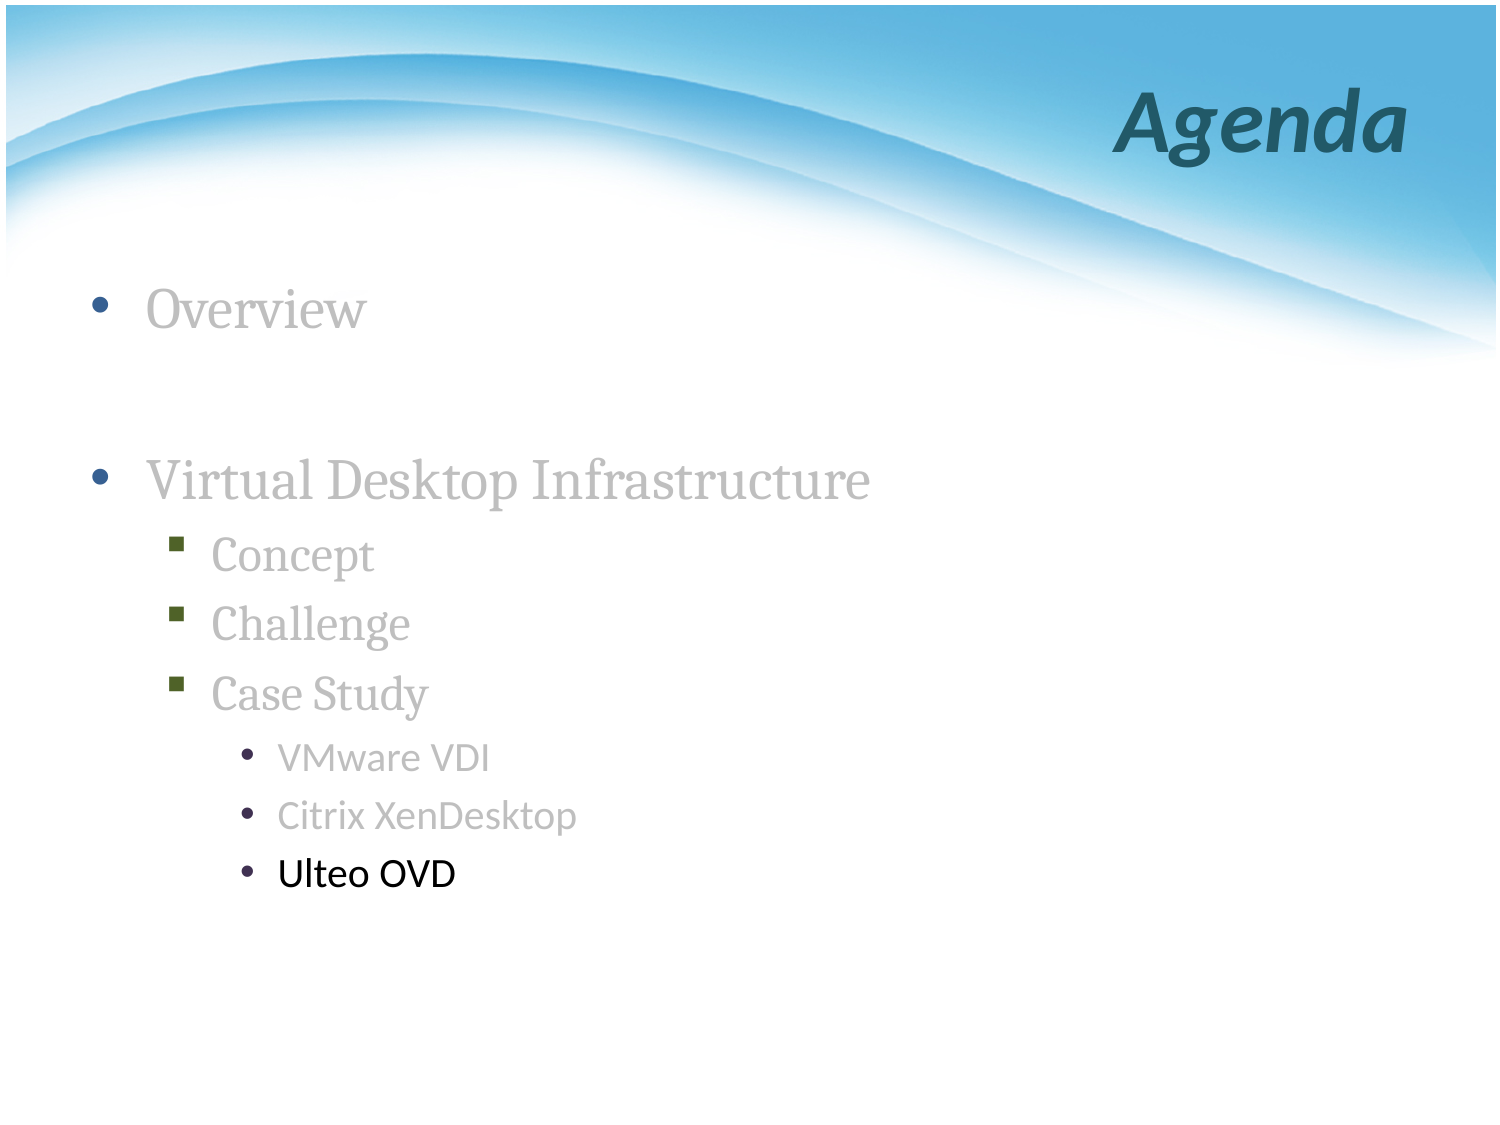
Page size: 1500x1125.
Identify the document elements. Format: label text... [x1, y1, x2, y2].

list Overview Virtual Desktop Infrastructure Concept Challenge Case Study VMware VDI Citrix XenDesktop Ulteo OVD [75, 262, 1425, 1005]
picture [0, 0, 1500, 1125]
title Agenda [75, 45, 1425, 188]
